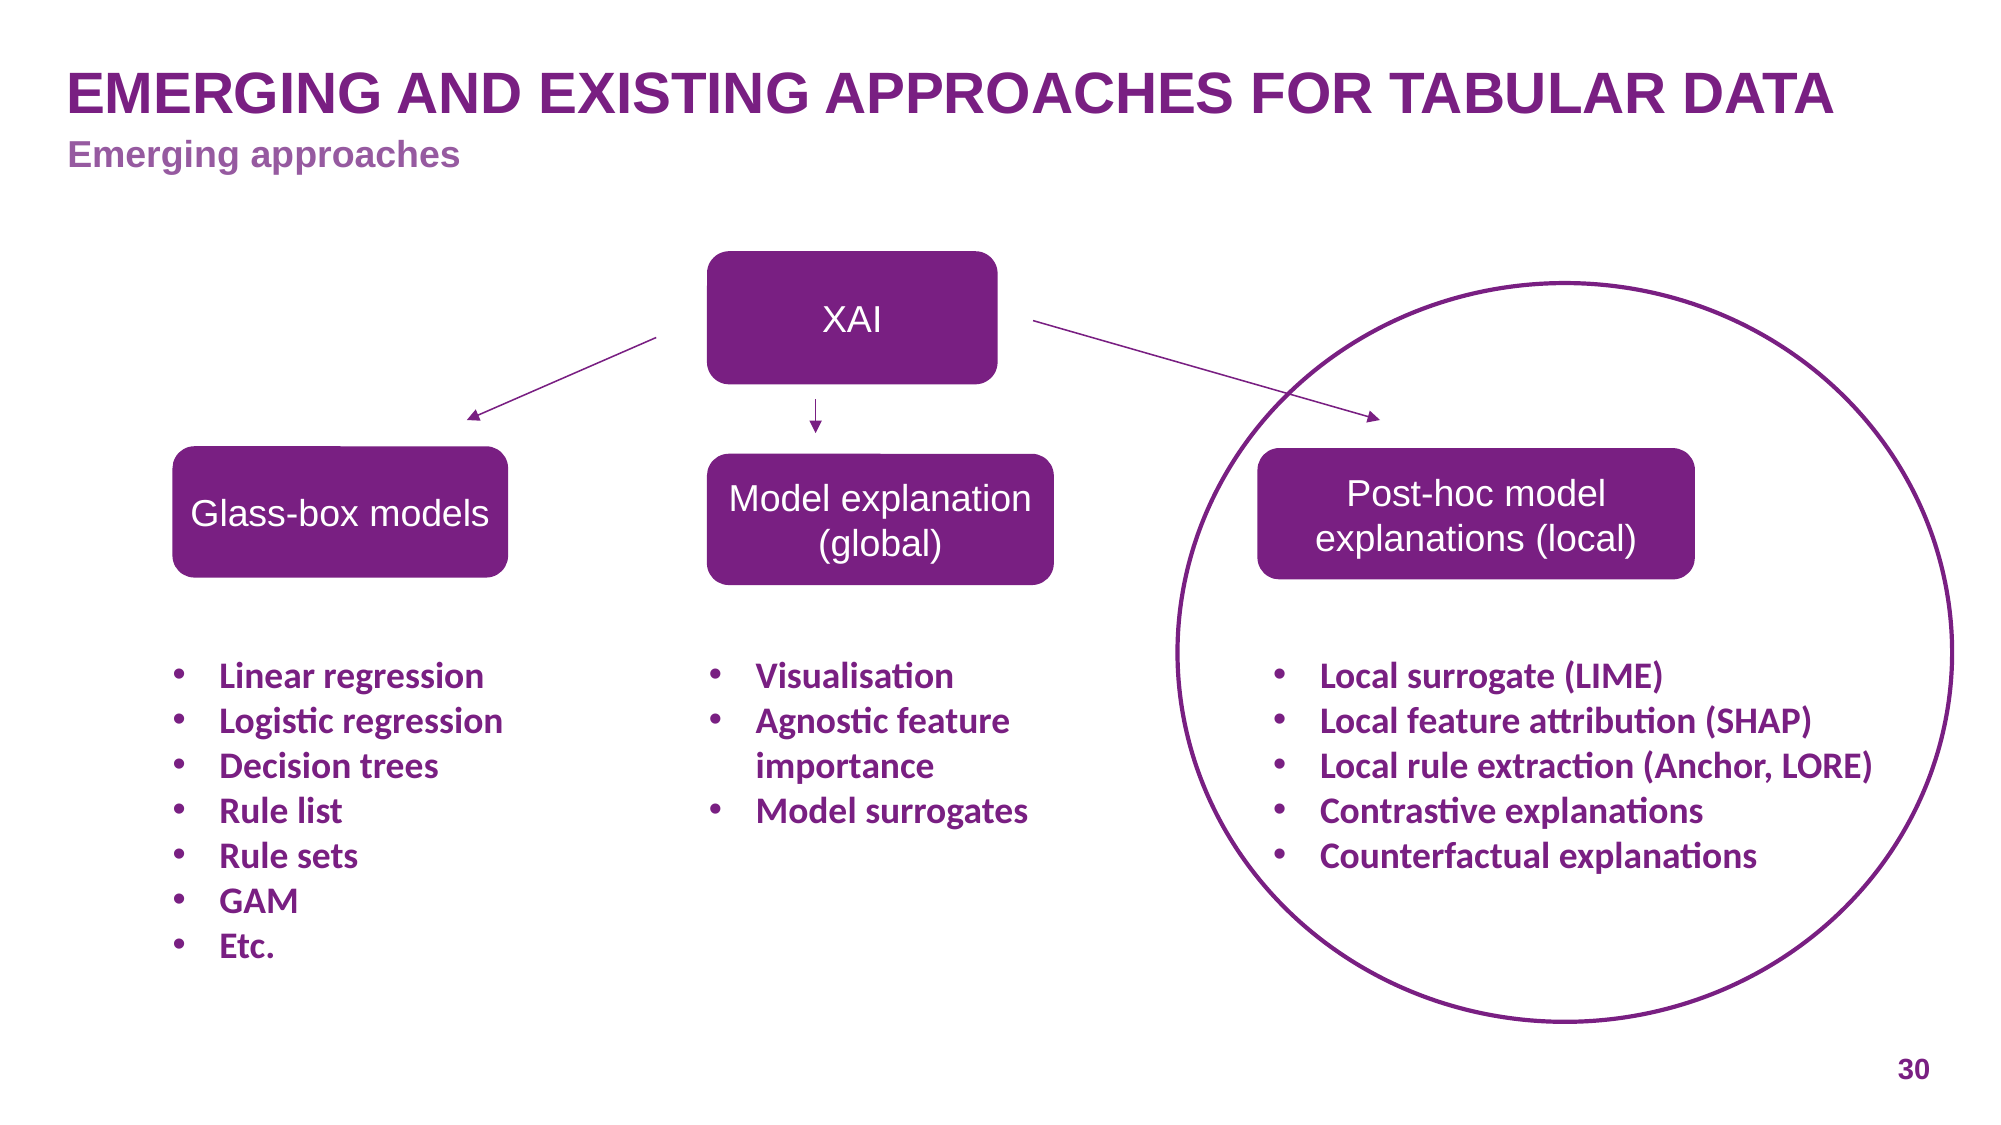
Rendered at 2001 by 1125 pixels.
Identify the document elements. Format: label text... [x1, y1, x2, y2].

text_box Glass-box models [170, 444, 511, 580]
slide_number 30 [1897, 1053, 1953, 1086]
text_box [1350, 249, 1865, 414]
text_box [1032, 320, 1381, 421]
text_box Model explanation (global) [704, 451, 1056, 588]
text_box [1175, 280, 1955, 1024]
subtitle Emerging approaches [67, 121, 1929, 192]
text_box Local surrogate (LIME) Local feature attribution (SHAP) Local rule extraction (Anchor, LORE) Contrastive explanations Counterfactual explanations [1273, 900, 1516, 1022]
text_box XAI [704, 249, 1000, 387]
text_box Linear regression Logistic regression Decision trees Rule list Rule sets GAM Etc. [172, 650, 542, 987]
text_box Local surrogate (LIME) Local feature attribution (SHAP) Local rule extraction (Anchor, LORE) Contrastive explanations Counterfactual explanations [1614, 693, 1953, 1022]
text_box Visualisation Agnostic feature importance Model surrogates [708, 650, 1124, 1005]
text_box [466, 337, 657, 421]
title Emerging and existing approaches for tabular data [66, 43, 1929, 126]
